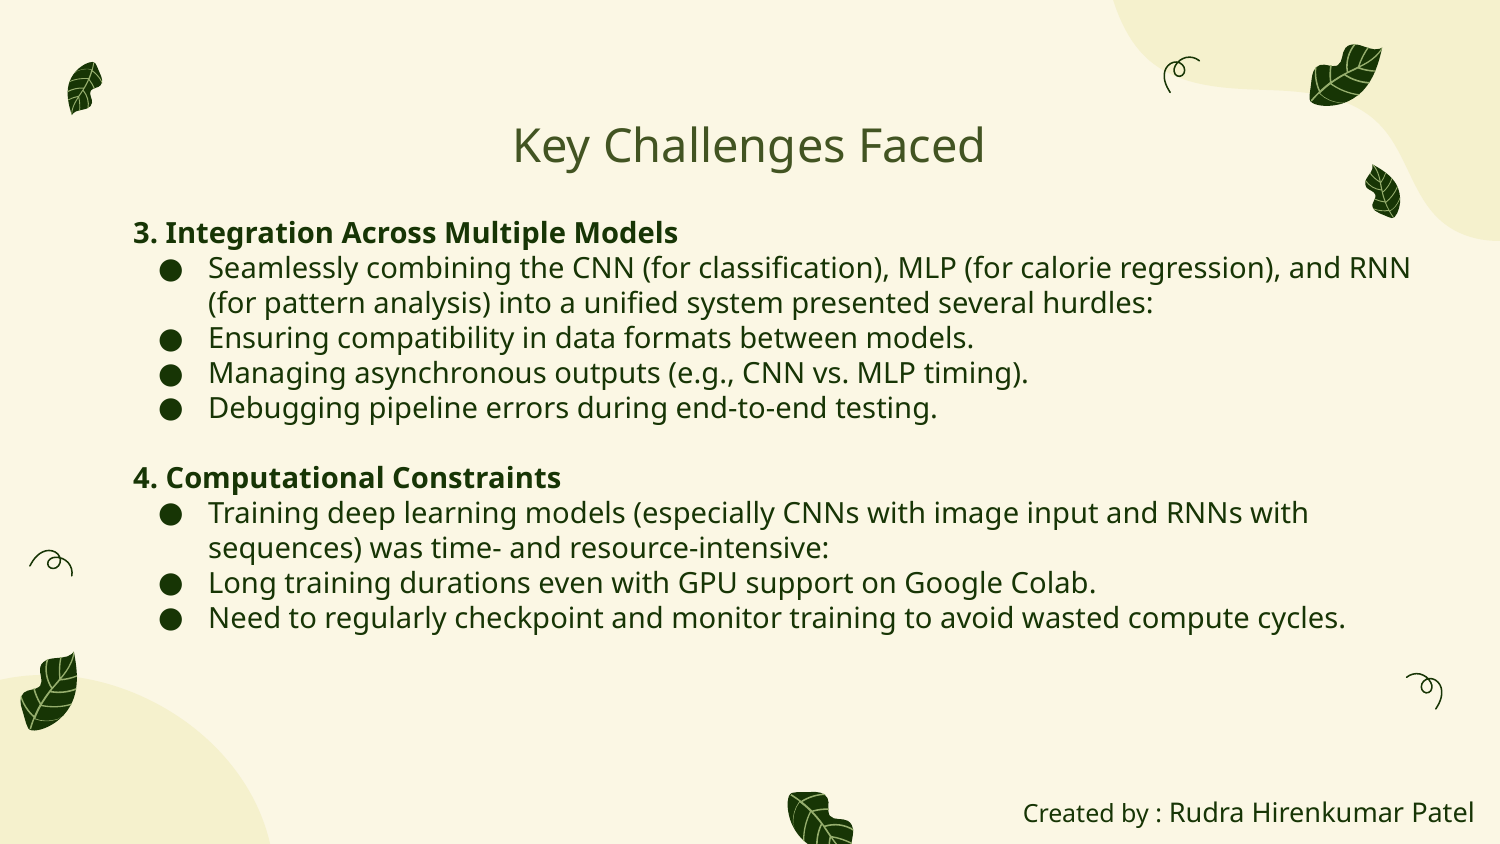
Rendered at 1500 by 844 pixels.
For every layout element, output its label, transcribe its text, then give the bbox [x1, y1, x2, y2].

list 3. Integration Across Multiple Models Seamlessly combining the CNN (for classification), MLP (for calorie regression), and RNN (for pattern analysis) into a unified system presented several hurdles: Ensuring compatibility in data formats between models. Managing asynchronous outputs (e.g., CNN vs. MLP timing). Debugging pipeline errors during end-to-end testing. 4. Computational Constraints Training deep learning models (especially CNNs with image input and RNNs with sequences) was time- and resource-intensive: Long training durations even with GPU support on Google Colab. Need to regularly checkpoint and monitor training to avoid wasted compute cycles. [118, 199, 1435, 749]
title Key Challenges Faced [118, 72, 1382, 167]
text_box Created by : Rudra Hirenkumar Patel [1007, 780, 1500, 844]
